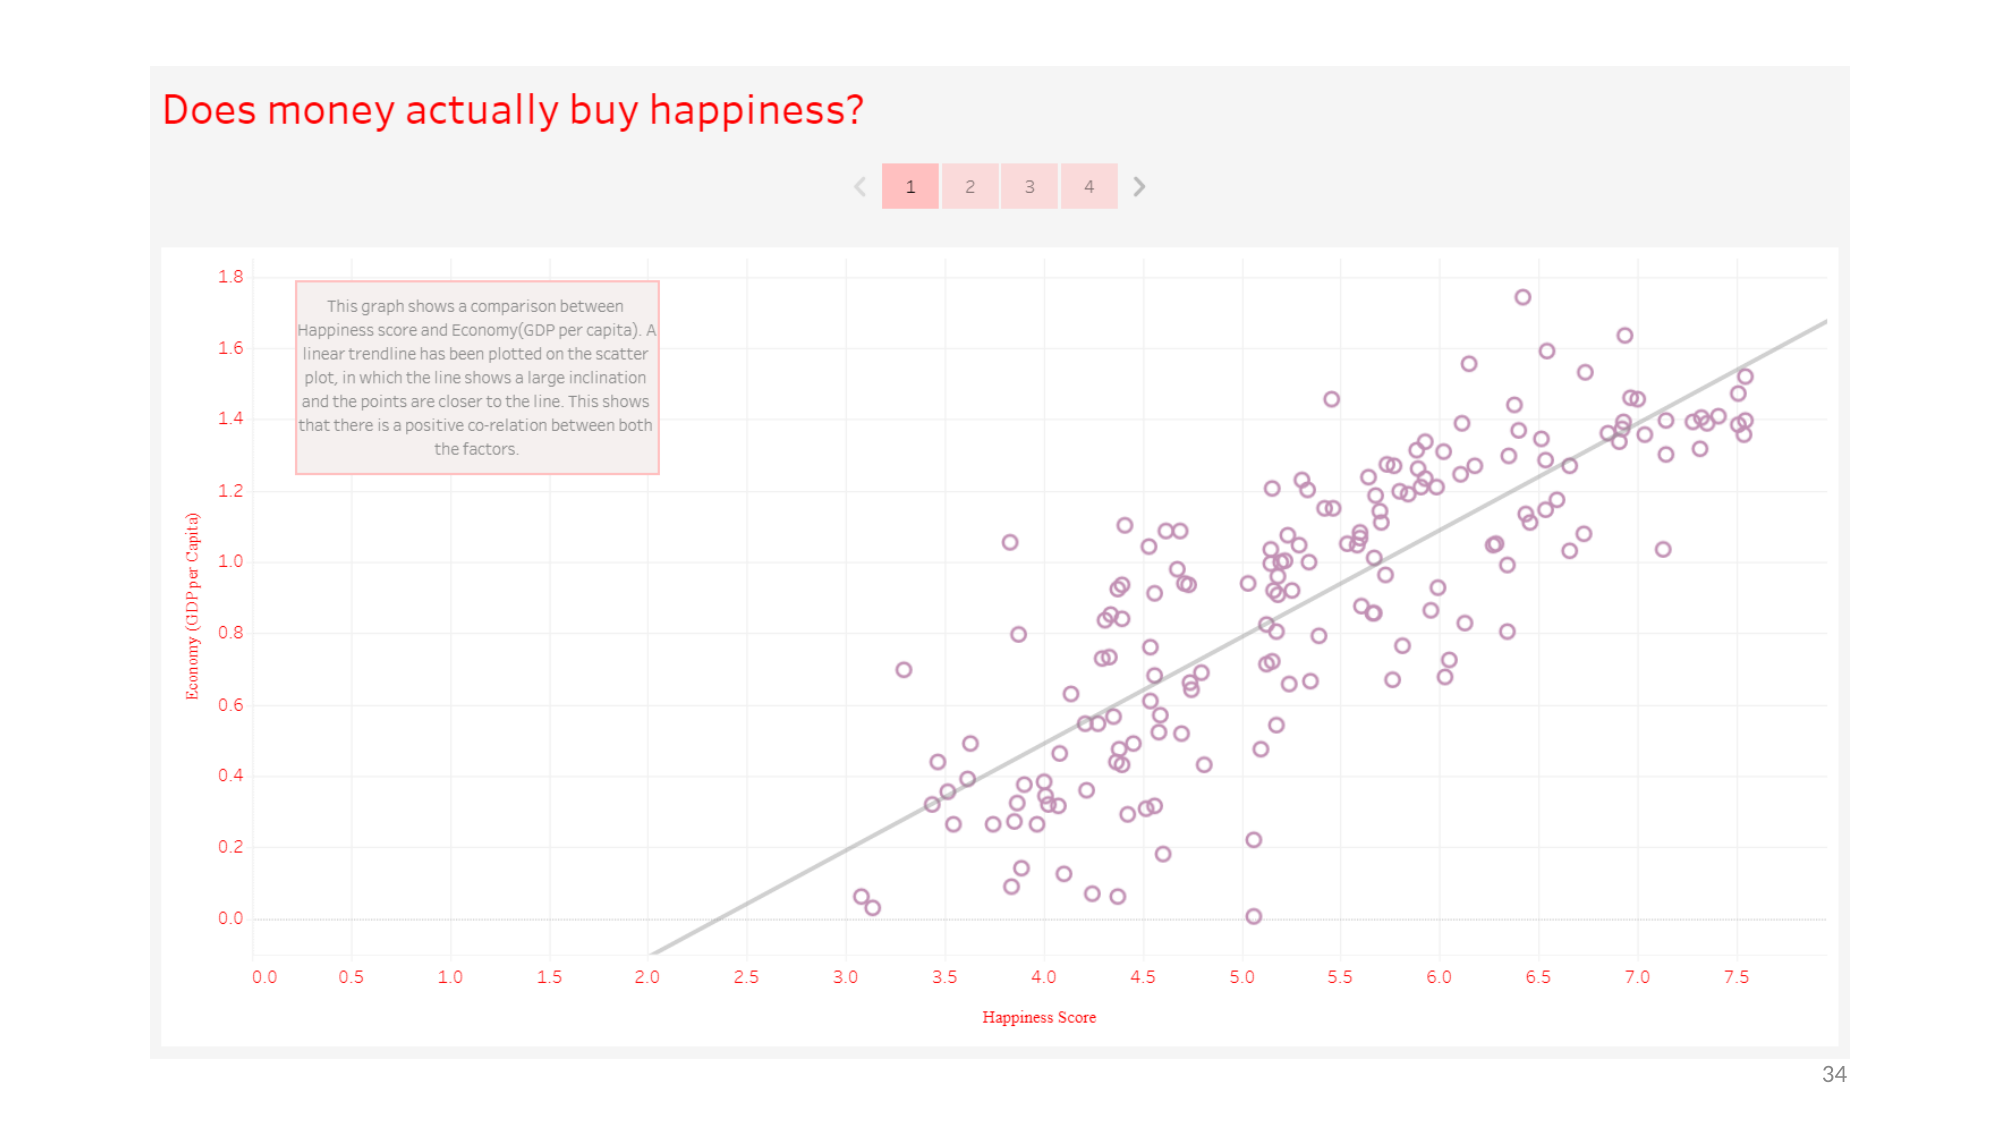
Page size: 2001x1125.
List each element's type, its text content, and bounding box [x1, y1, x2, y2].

slide_number 34 [1412, 1042, 1863, 1103]
picture [149, 65, 1851, 1060]
